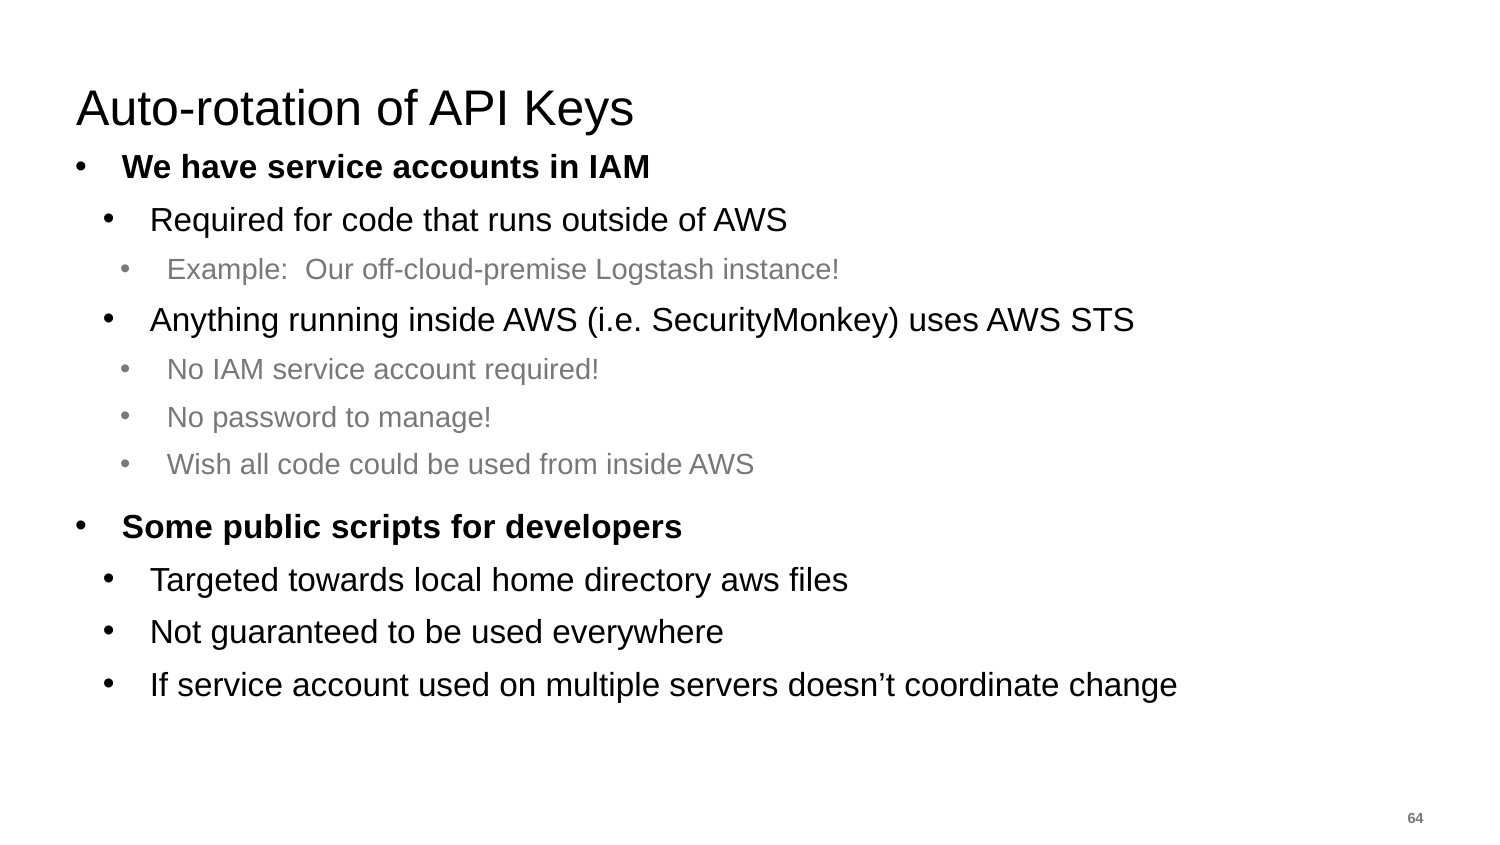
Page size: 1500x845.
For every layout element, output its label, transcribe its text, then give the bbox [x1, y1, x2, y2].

list We have service accounts in IAM Required for code that runs outside of AWS Example: Our off-cloud-premise Logstash instance! Anything running inside AWS (i.e. SecurityMonkey) uses AWS STS No IAM service account required! No password to manage! Wish all code could be used from inside AWS Some public scripts for developers Targeted towards local home directory aws files Not guaranteed to be used everywhere If service account used on multiple servers doesn’t coordinate change [75, 145, 1424, 772]
title Auto-rotation of API Keys [76, 0, 1275, 135]
